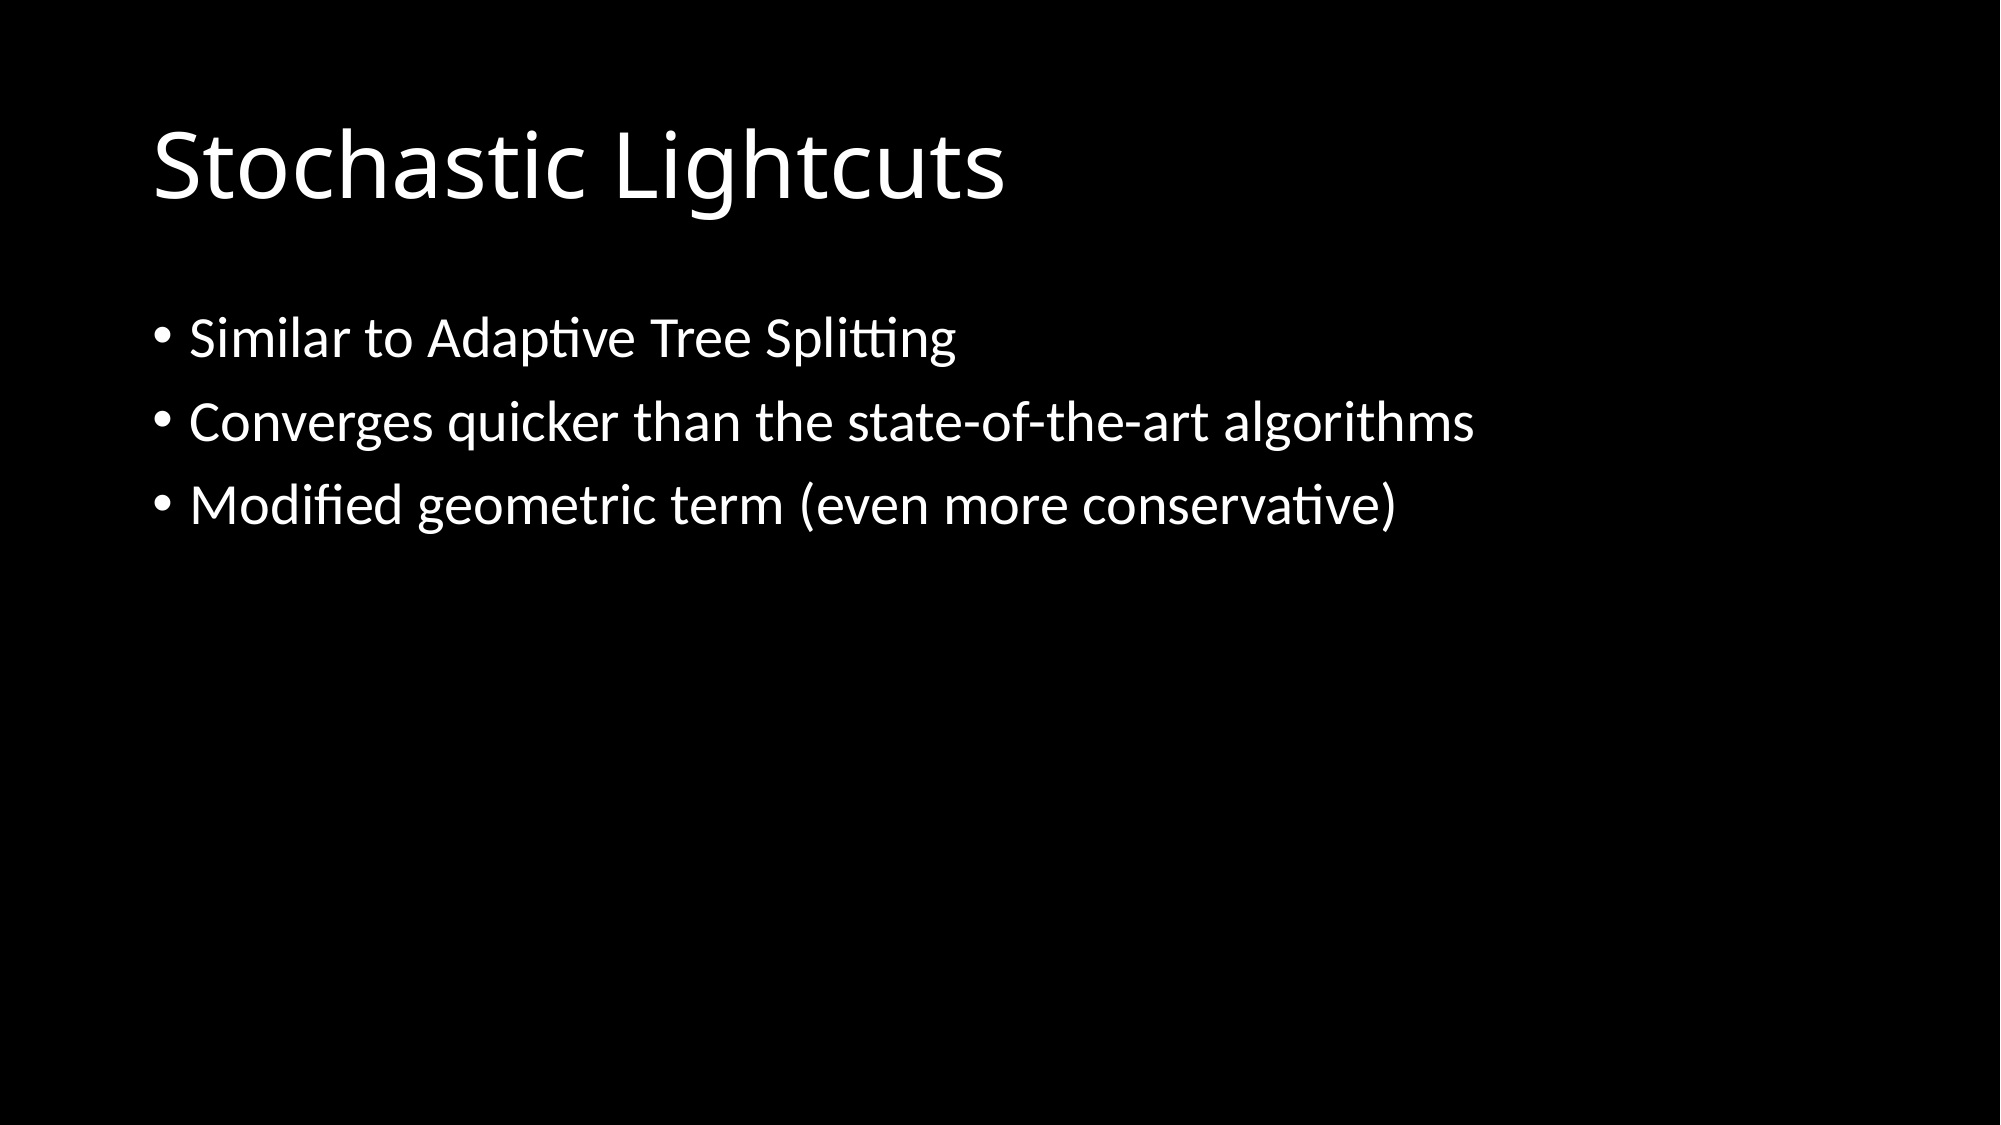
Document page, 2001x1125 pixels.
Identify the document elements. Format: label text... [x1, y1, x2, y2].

title Stochastic Lightcuts [137, 59, 1863, 278]
list Similar to Adaptive Tree Splitting Converges quicker than the state-of-the-art algorithms Modified geometric term (even more conservative) [137, 299, 1863, 1014]
